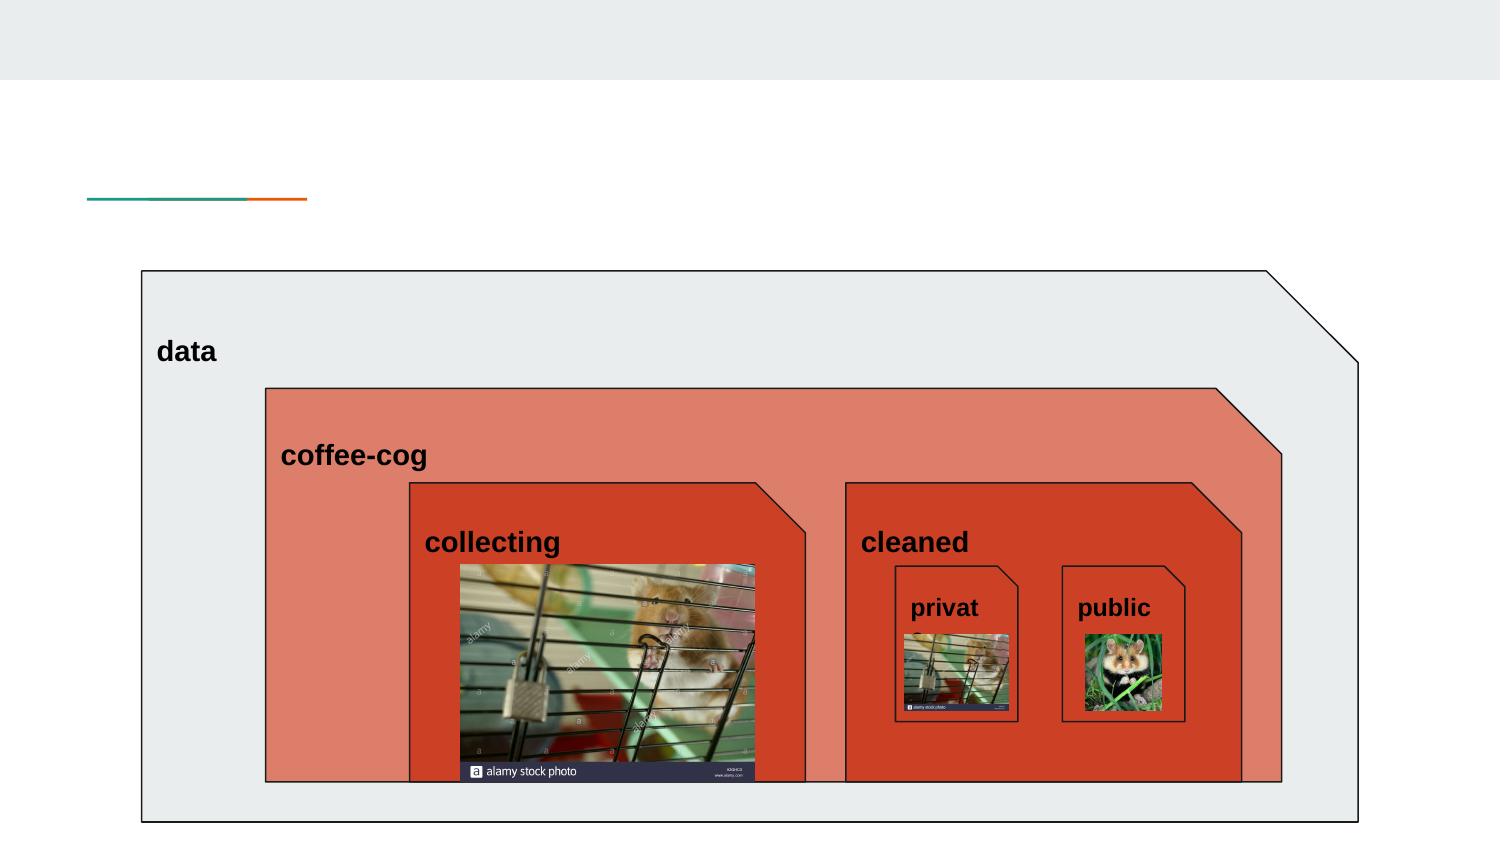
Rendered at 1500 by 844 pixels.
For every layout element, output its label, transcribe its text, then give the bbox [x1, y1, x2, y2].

picture [1085, 634, 1162, 712]
picture [459, 564, 755, 782]
text_box cleaned [845, 482, 1242, 782]
picture [904, 634, 1009, 712]
text_box public [1062, 566, 1185, 722]
text_box collecting [409, 482, 806, 782]
text_box private [895, 566, 1018, 722]
text_box data [141, 270, 1359, 822]
text_box coffee-cog [265, 388, 1282, 782]
